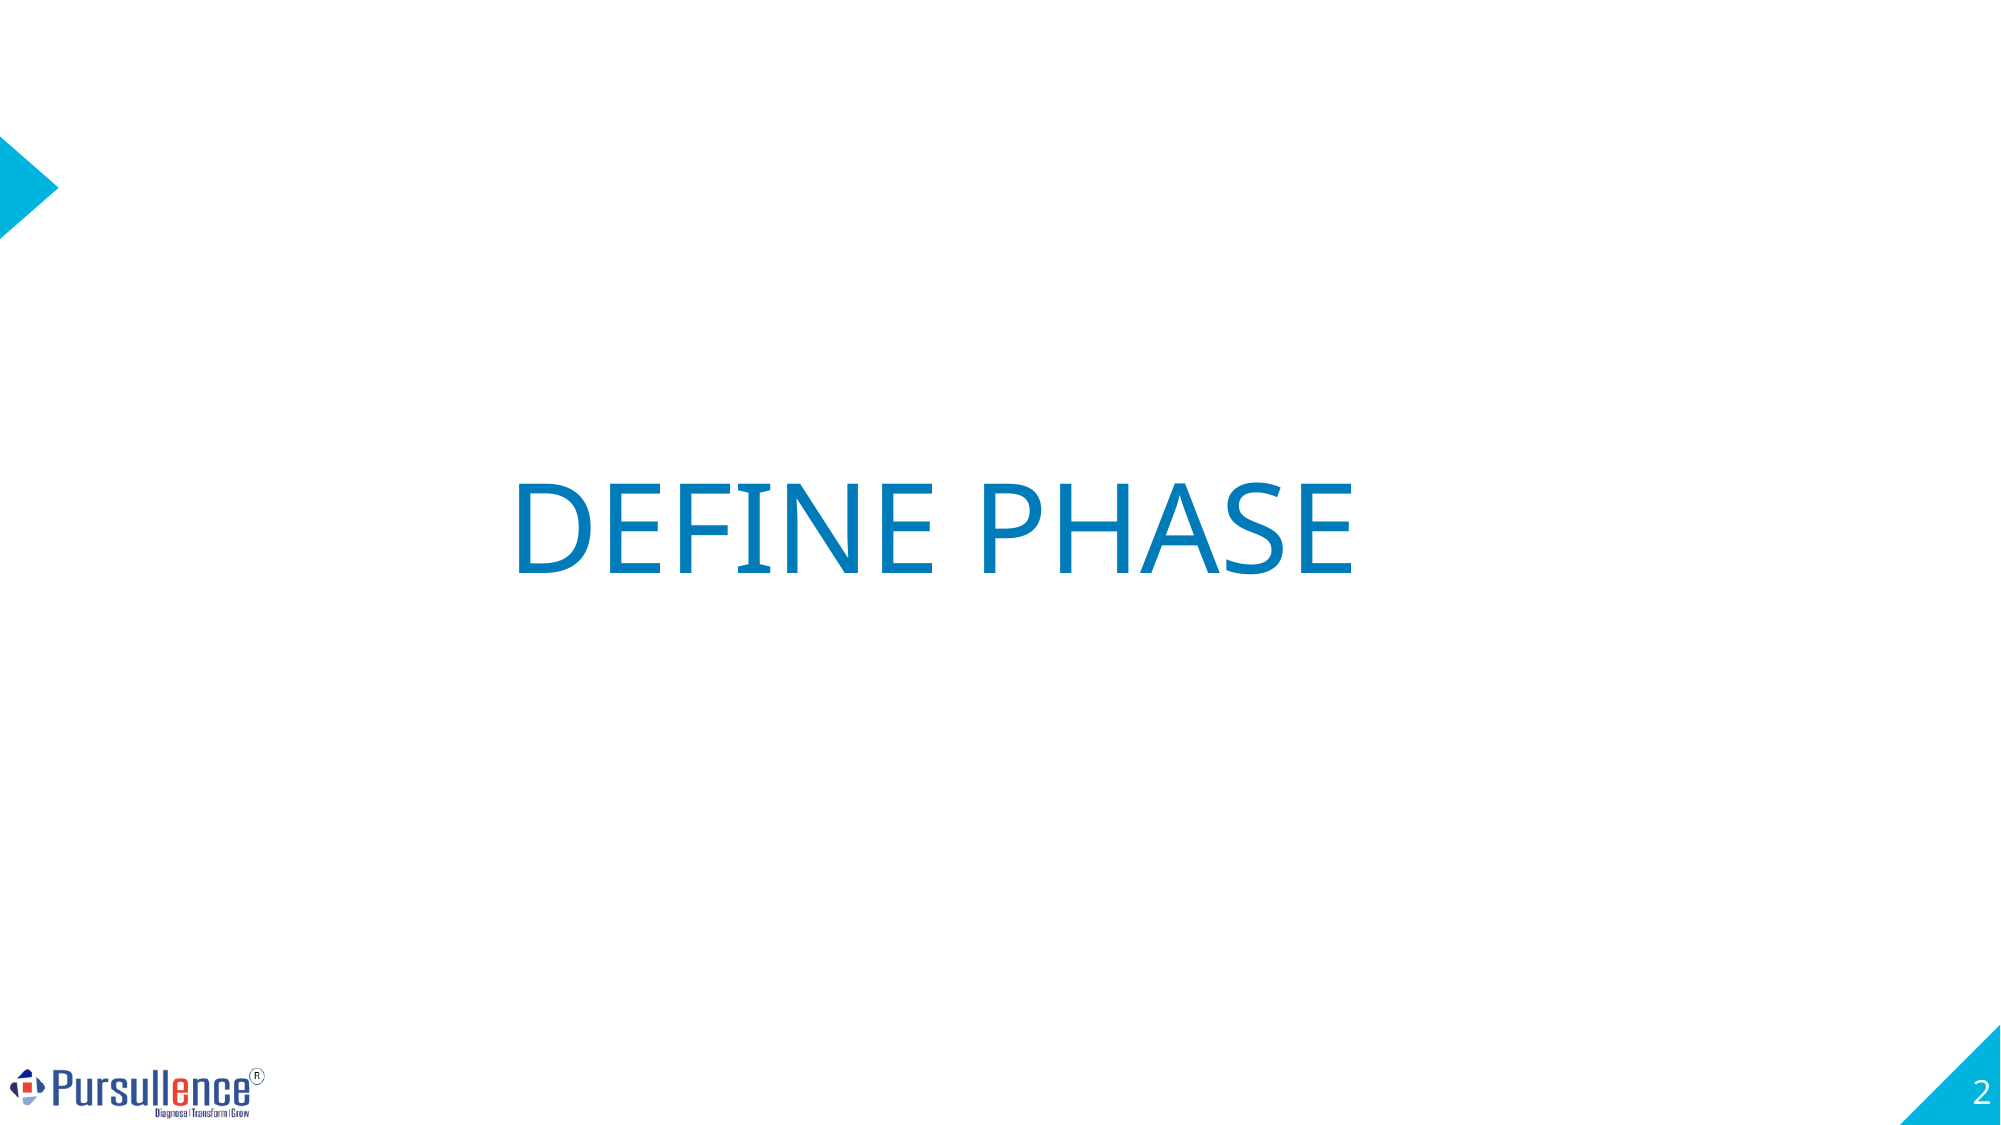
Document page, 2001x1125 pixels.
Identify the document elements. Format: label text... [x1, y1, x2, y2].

slide_number 2 [1891, 1014, 1992, 1117]
title DEFINE PHASE [316, 456, 1551, 619]
picture [0, 1061, 265, 1122]
